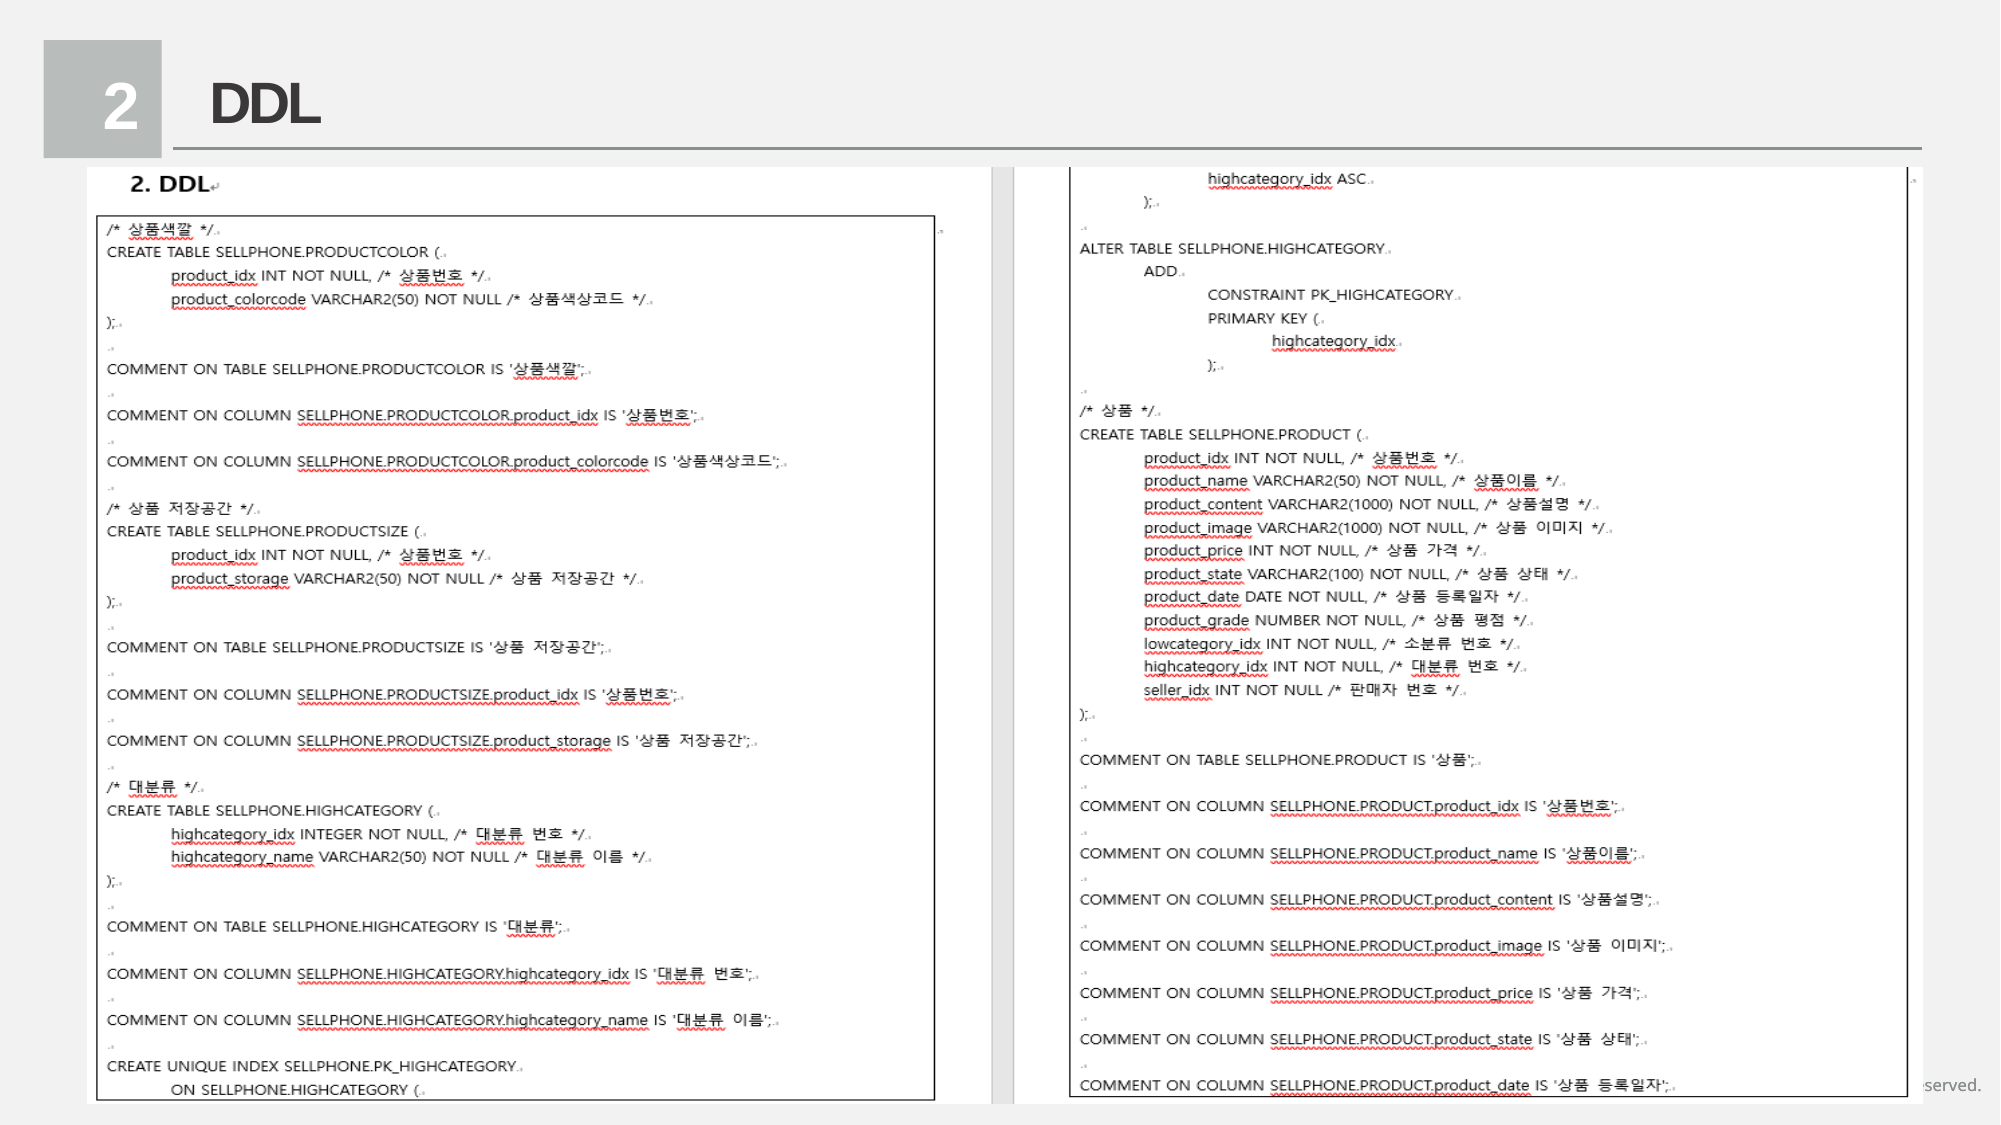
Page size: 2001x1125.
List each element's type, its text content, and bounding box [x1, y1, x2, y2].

text_box Copyrightⓒ. Saebyeol Yu. All Rights Reserved. [1923, 1067, 1998, 1102]
text_box 2 [87, 55, 131, 150]
picture [87, 167, 1923, 1104]
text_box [194, 57, 338, 167]
text_box [42, 39, 163, 159]
